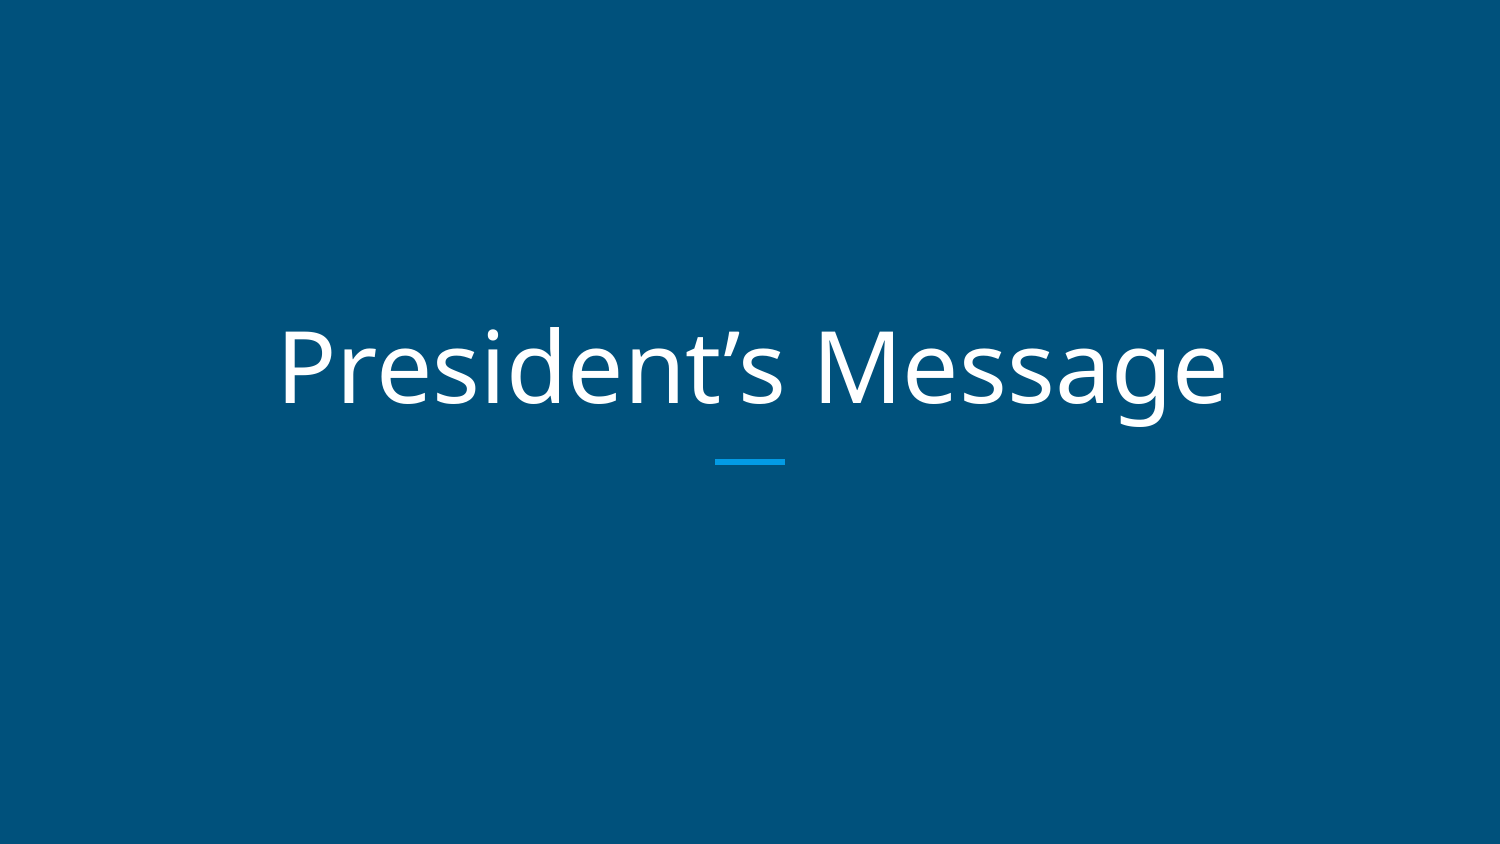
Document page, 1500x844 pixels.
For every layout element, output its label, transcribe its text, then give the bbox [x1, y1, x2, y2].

title President’s Message [78, 289, 1428, 439]
